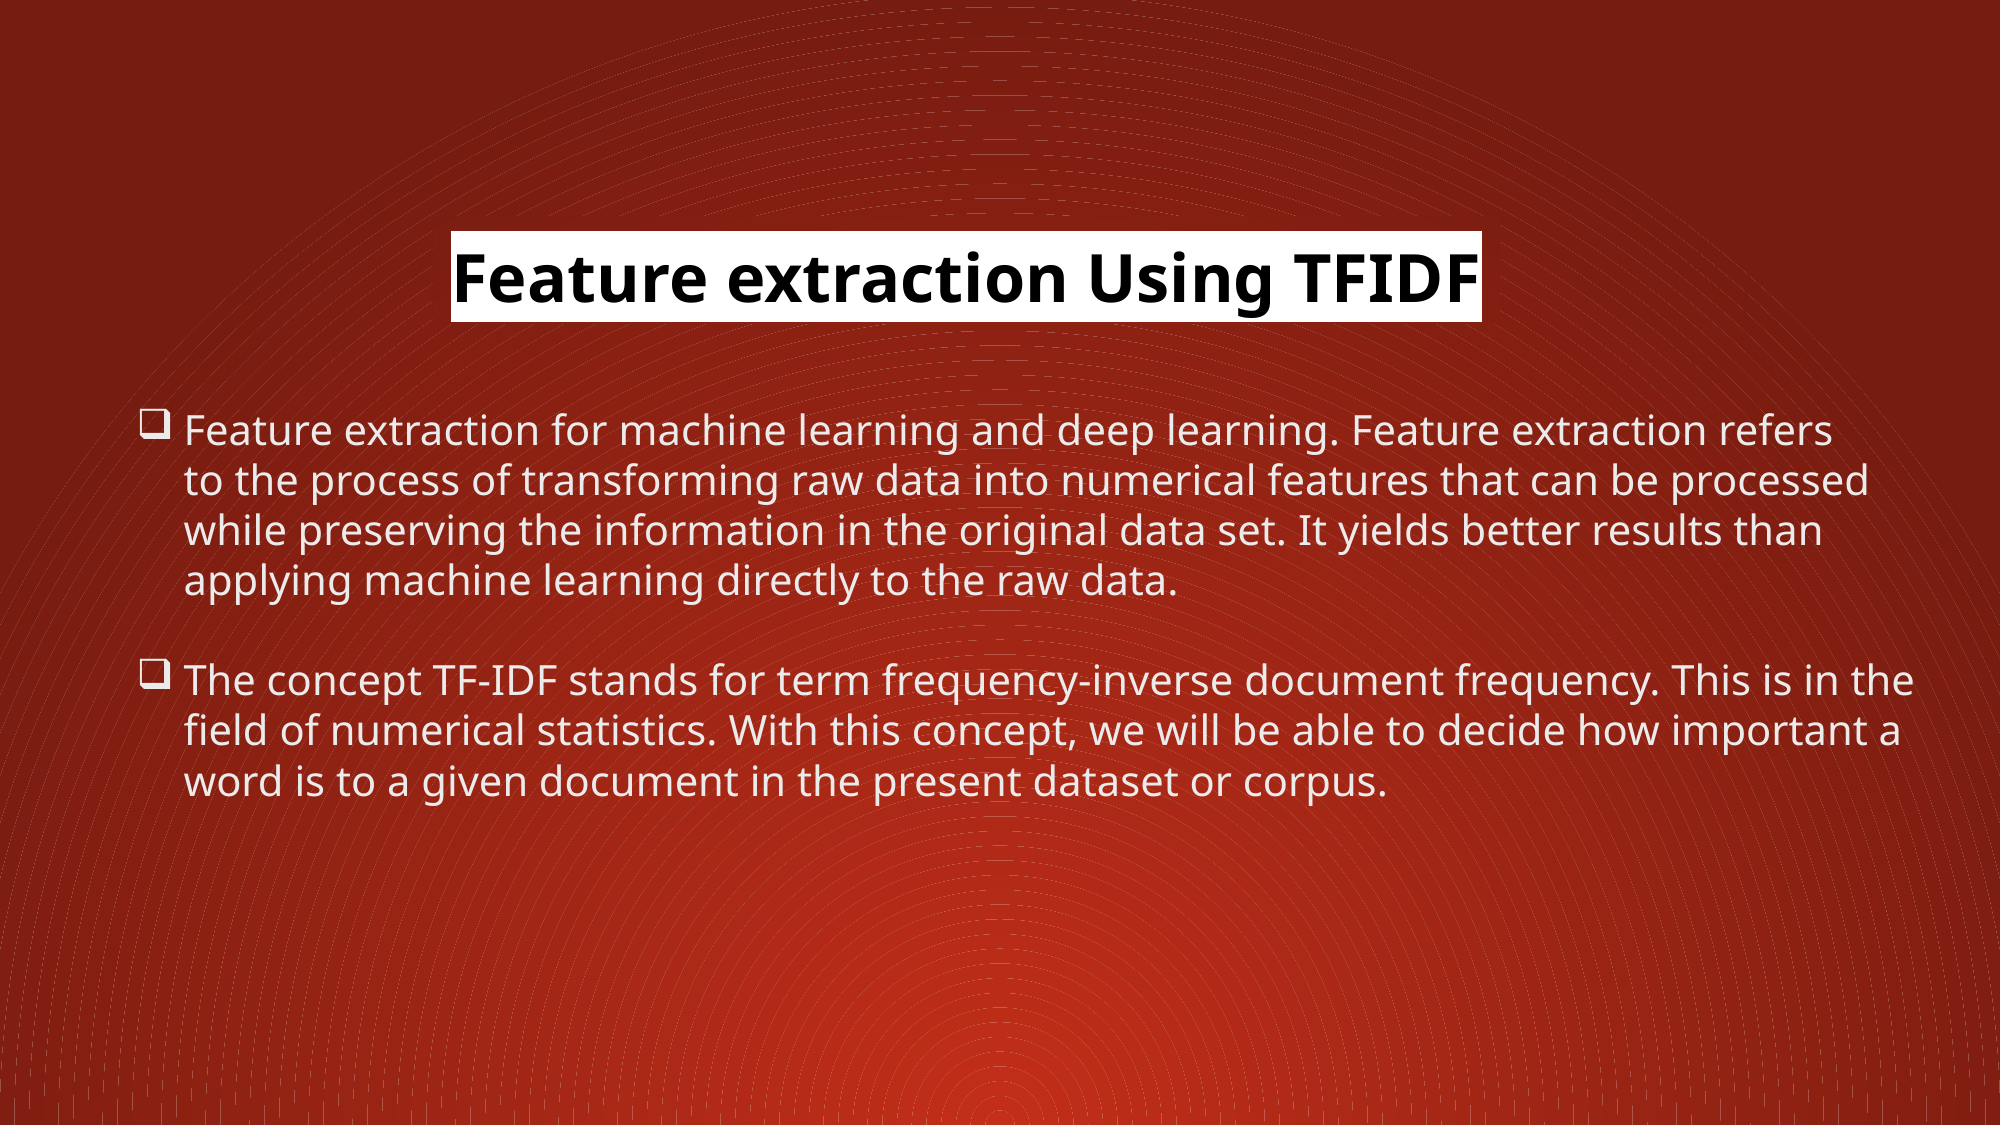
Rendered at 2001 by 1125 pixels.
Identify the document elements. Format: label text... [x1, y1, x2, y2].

text_box Feature extraction Using TFIDF [432, 216, 1500, 324]
text_box Feature extraction for machine learning and deep learning. Feature extraction refers to the process of transforming raw data into numerical features that can be processed while preserving the information in the original data set. It yields better results than applying machine learning directly to the raw data. The concept TF-IDF stands for term frequency-inverse document frequency. This is in the field of numerical statistics. With this concept, we will be able to decide how important a word is to a given document in the present dataset or corpus. [121, 396, 1935, 810]
